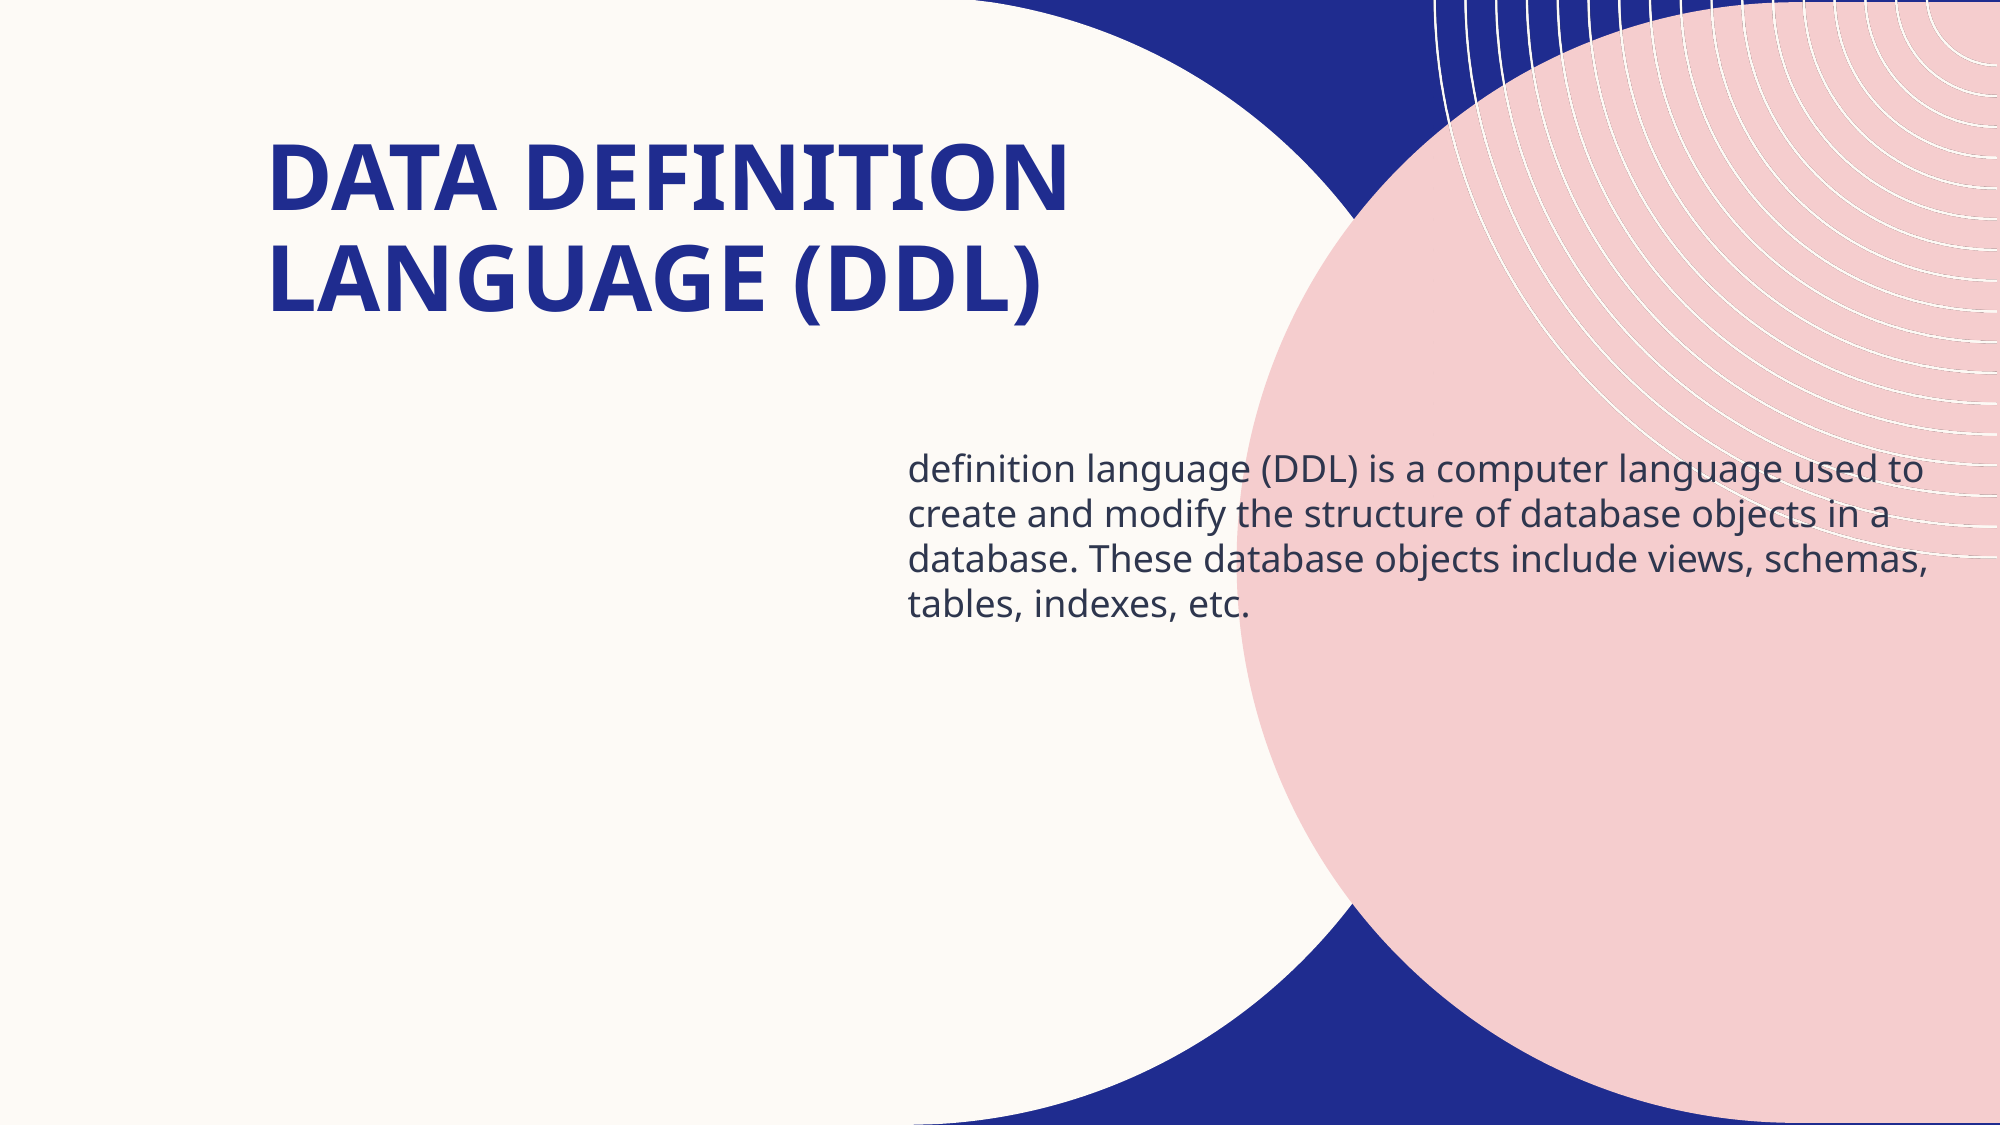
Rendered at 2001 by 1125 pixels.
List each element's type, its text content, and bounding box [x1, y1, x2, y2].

title Data definition language (DDL) [250, 194, 1164, 270]
text_box definition language (DDL) is a computer language used to create and modify the structure of database objects in a database. These database objects include views, schemas, tables, indexes, etc. [892, 438, 2000, 633]
picture [1433, 0, 1997, 438]
